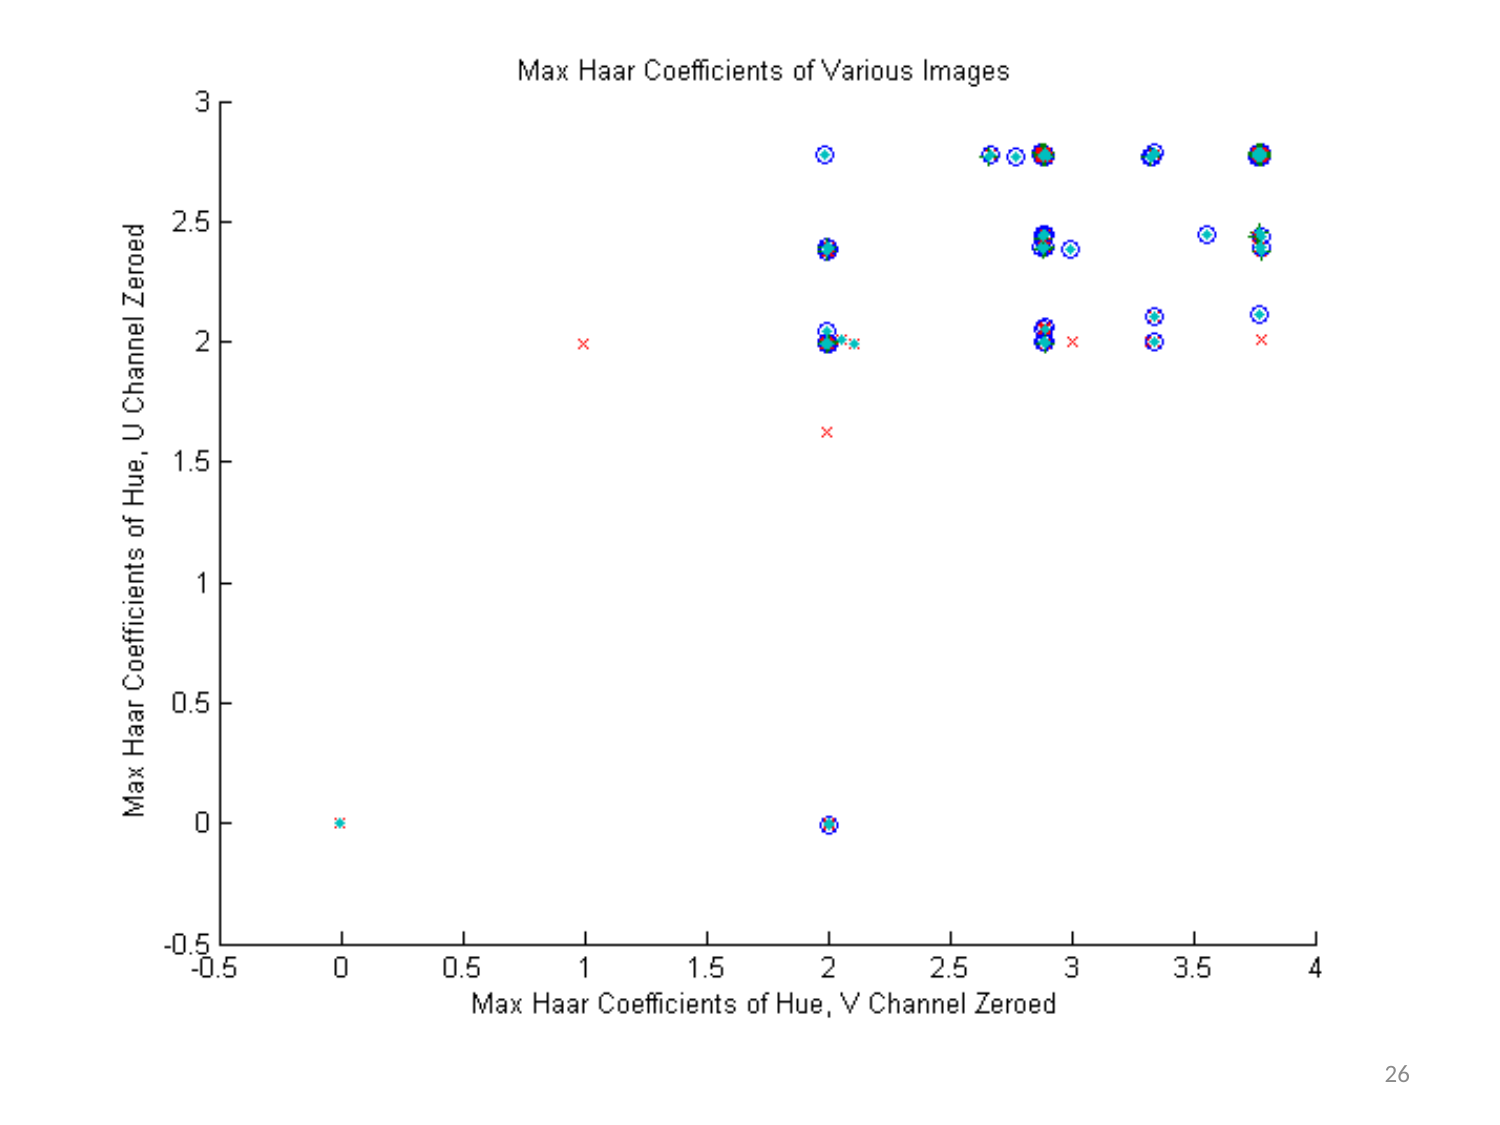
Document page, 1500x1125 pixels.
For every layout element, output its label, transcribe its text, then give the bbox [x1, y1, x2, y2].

picture [37, 24, 1451, 1059]
slide_number 26 [1074, 1065, 1425, 1103]
